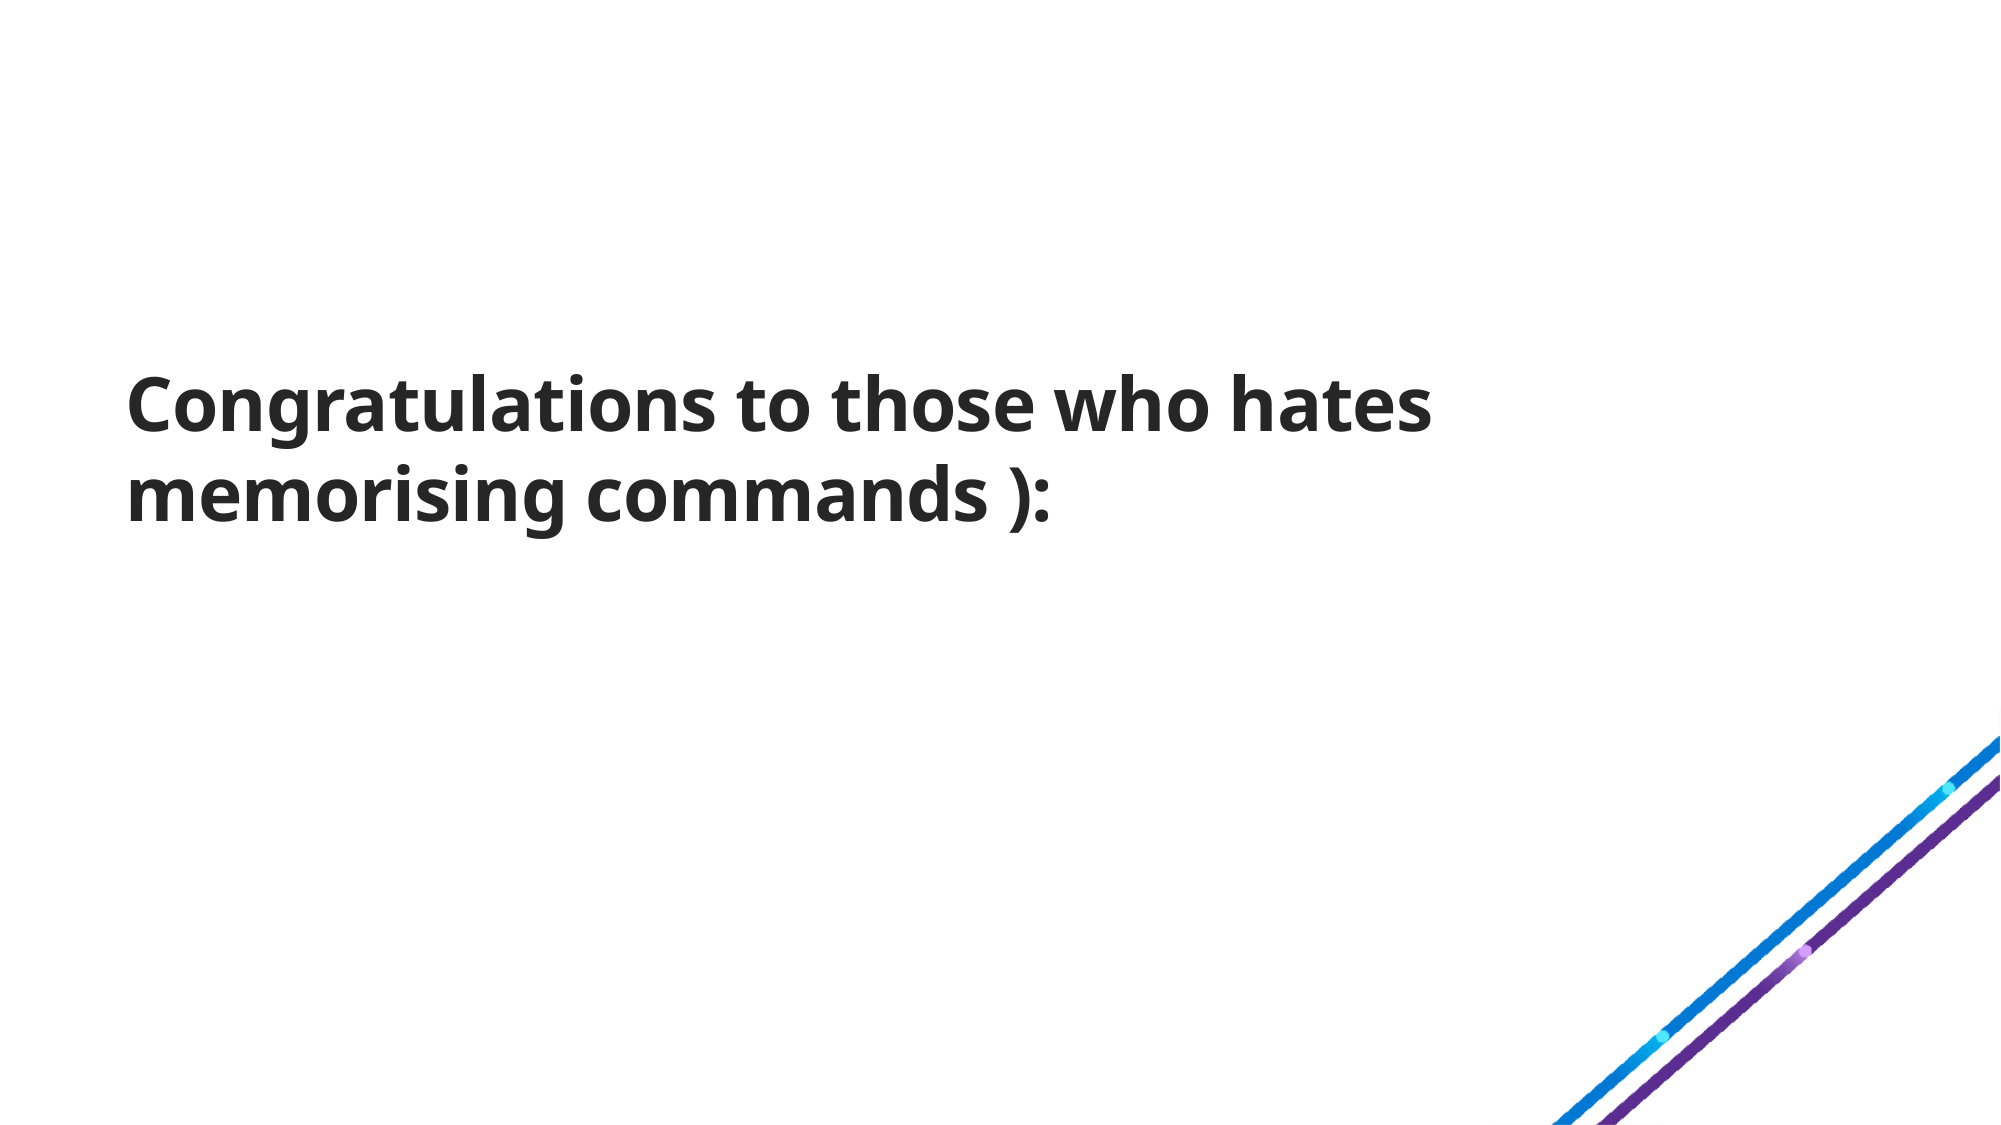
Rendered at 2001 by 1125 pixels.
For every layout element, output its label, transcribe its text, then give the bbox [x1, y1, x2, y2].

title Congratulations to those who hates memorising commands ): [125, 355, 1792, 538]
picture [1554, 738, 1999, 1124]
